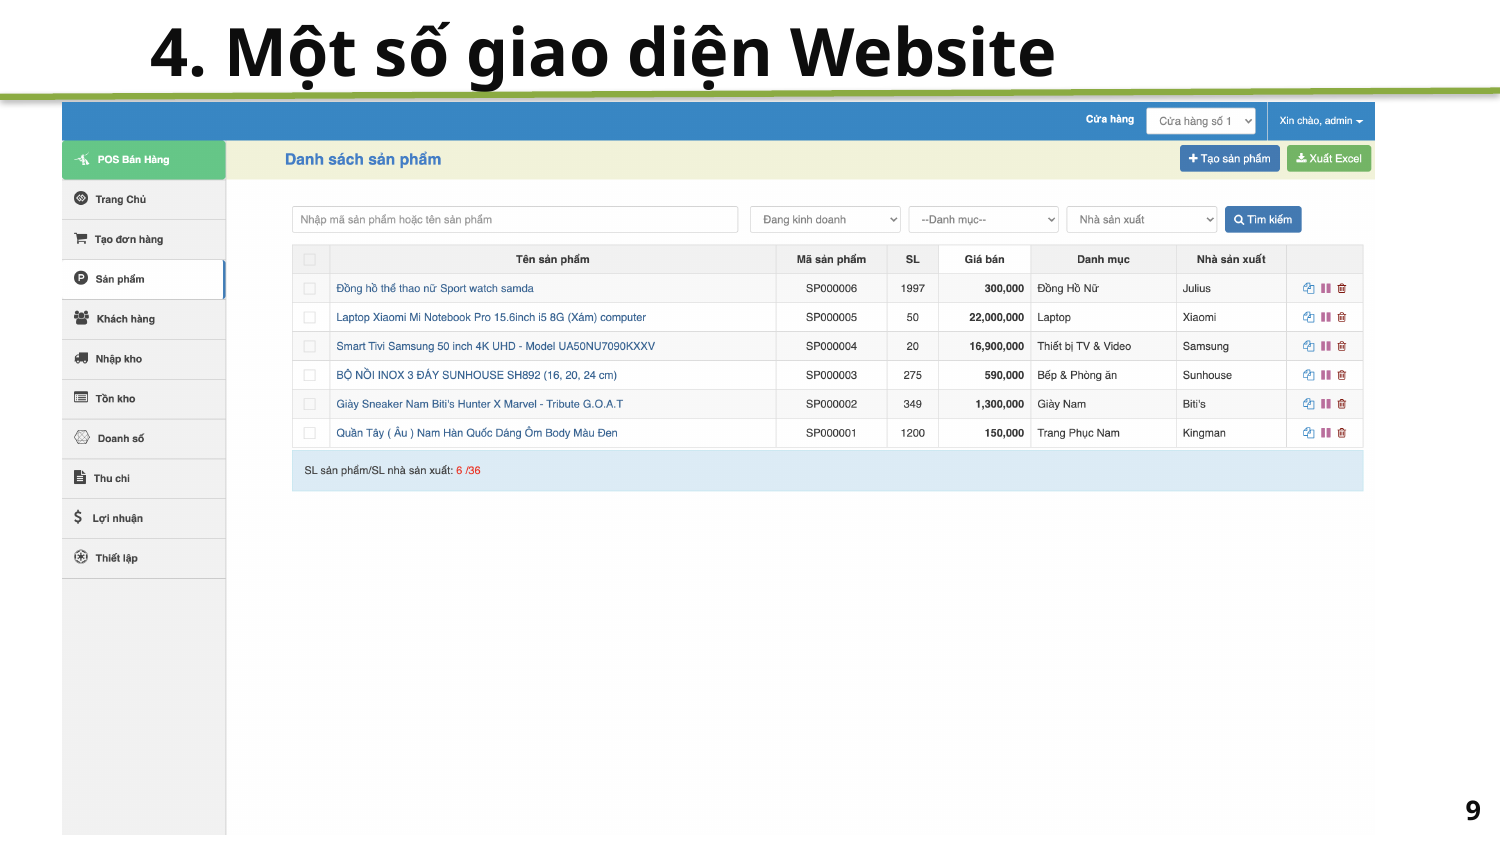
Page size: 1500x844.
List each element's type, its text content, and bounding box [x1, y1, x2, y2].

text_box 9 [1391, 779, 1482, 844]
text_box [0, 90, 1500, 98]
text_box 4. Một số giao diện Website [149, 0, 1500, 88]
picture [62, 101, 1376, 836]
